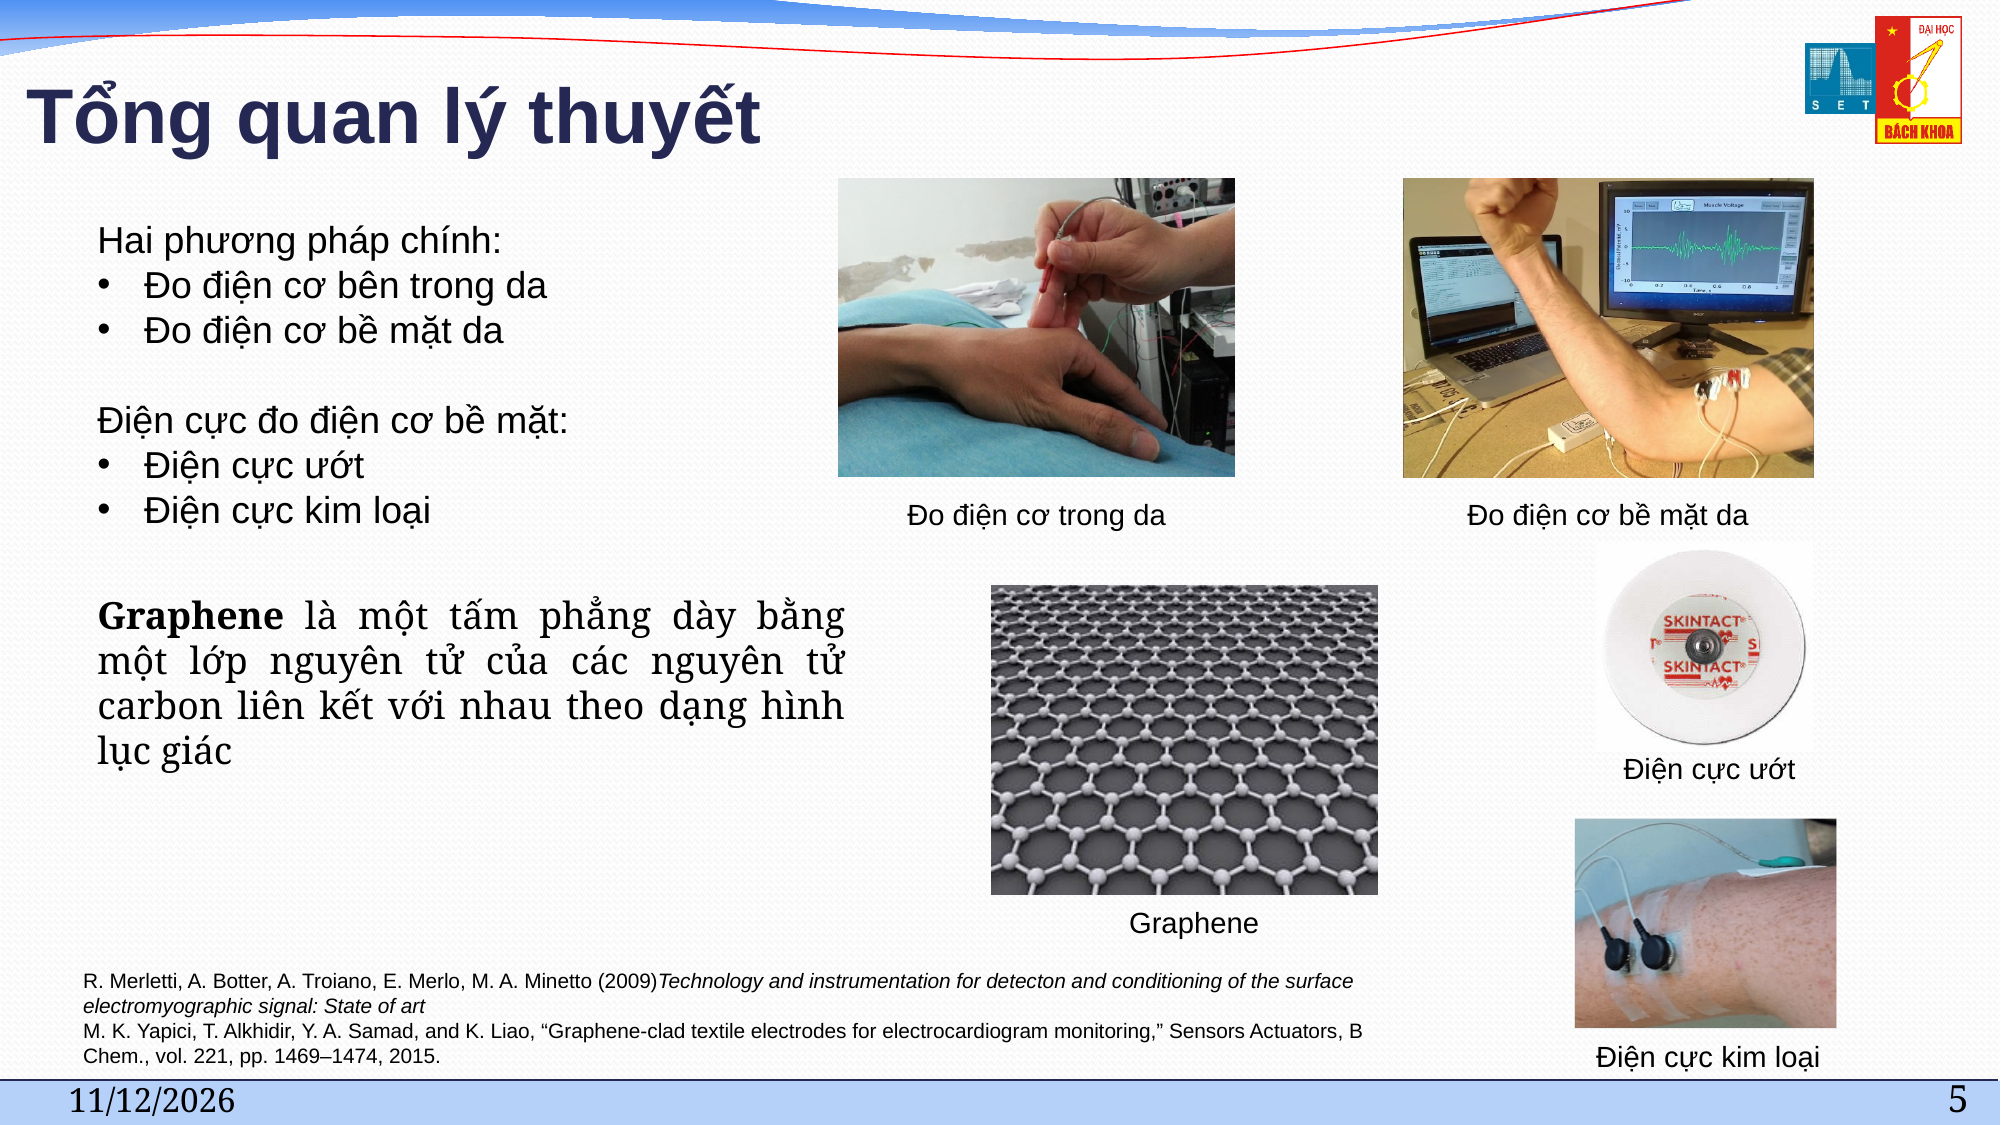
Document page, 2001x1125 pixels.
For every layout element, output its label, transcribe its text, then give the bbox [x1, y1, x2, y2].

text_box Graphene là một tấm phẳng dày bằng một lớp nguyên tử của các nguyên tử carbon liên kết với nhau theo dạng hình lục giác [82, 584, 861, 780]
text_box Điện cực đo điện cơ bề mặt: Điện cực ướt Điện cực kim loại [82, 388, 819, 539]
picture [1813, 101, 1818, 109]
picture [991, 585, 1378, 895]
slide_number 5 [1800, 1096, 1969, 1125]
text_box Graphene [1114, 897, 1275, 947]
picture [1403, 178, 1814, 478]
title Tổng quan lý thuyết [26, 58, 1343, 160]
text_box R. Merletti, A. Botter, A. Troiano, E. Merlo, M. A. Minetto (2009)Technology and instrumentation for detecton and conditioning of the surface electromyographic signal: State of art M. K. Yapici, T. Alkhidir, Y. A. Samad, and K. Liao, “Graphene-clad textile electrodes for electrocardiogram monitoring,” Sensors Actuators, B Chem., vol. 221, pp. 1469–1474, 2015. [68, 960, 1418, 1075]
picture [1573, 816, 1837, 1029]
picture [1810, 48, 1871, 95]
picture [838, 178, 1235, 477]
picture [1596, 543, 1814, 752]
picture [1863, 101, 1868, 109]
text_box Điện cực ướt [1608, 752, 1812, 793]
text_box Hai phương pháp chính: Đo điện cơ bên trong da Đo điện cơ bề mặt da [82, 208, 794, 359]
text_box 7/9/2021 [68, 1065, 407, 1125]
text_box Điện cực kim loại [1581, 1030, 1836, 1081]
picture [1838, 101, 1843, 110]
picture [1875, 16, 1962, 144]
text_box Đo điện cơ trong da [892, 488, 1181, 539]
text_box Đo điện cơ bề mặt da [1452, 488, 1764, 539]
